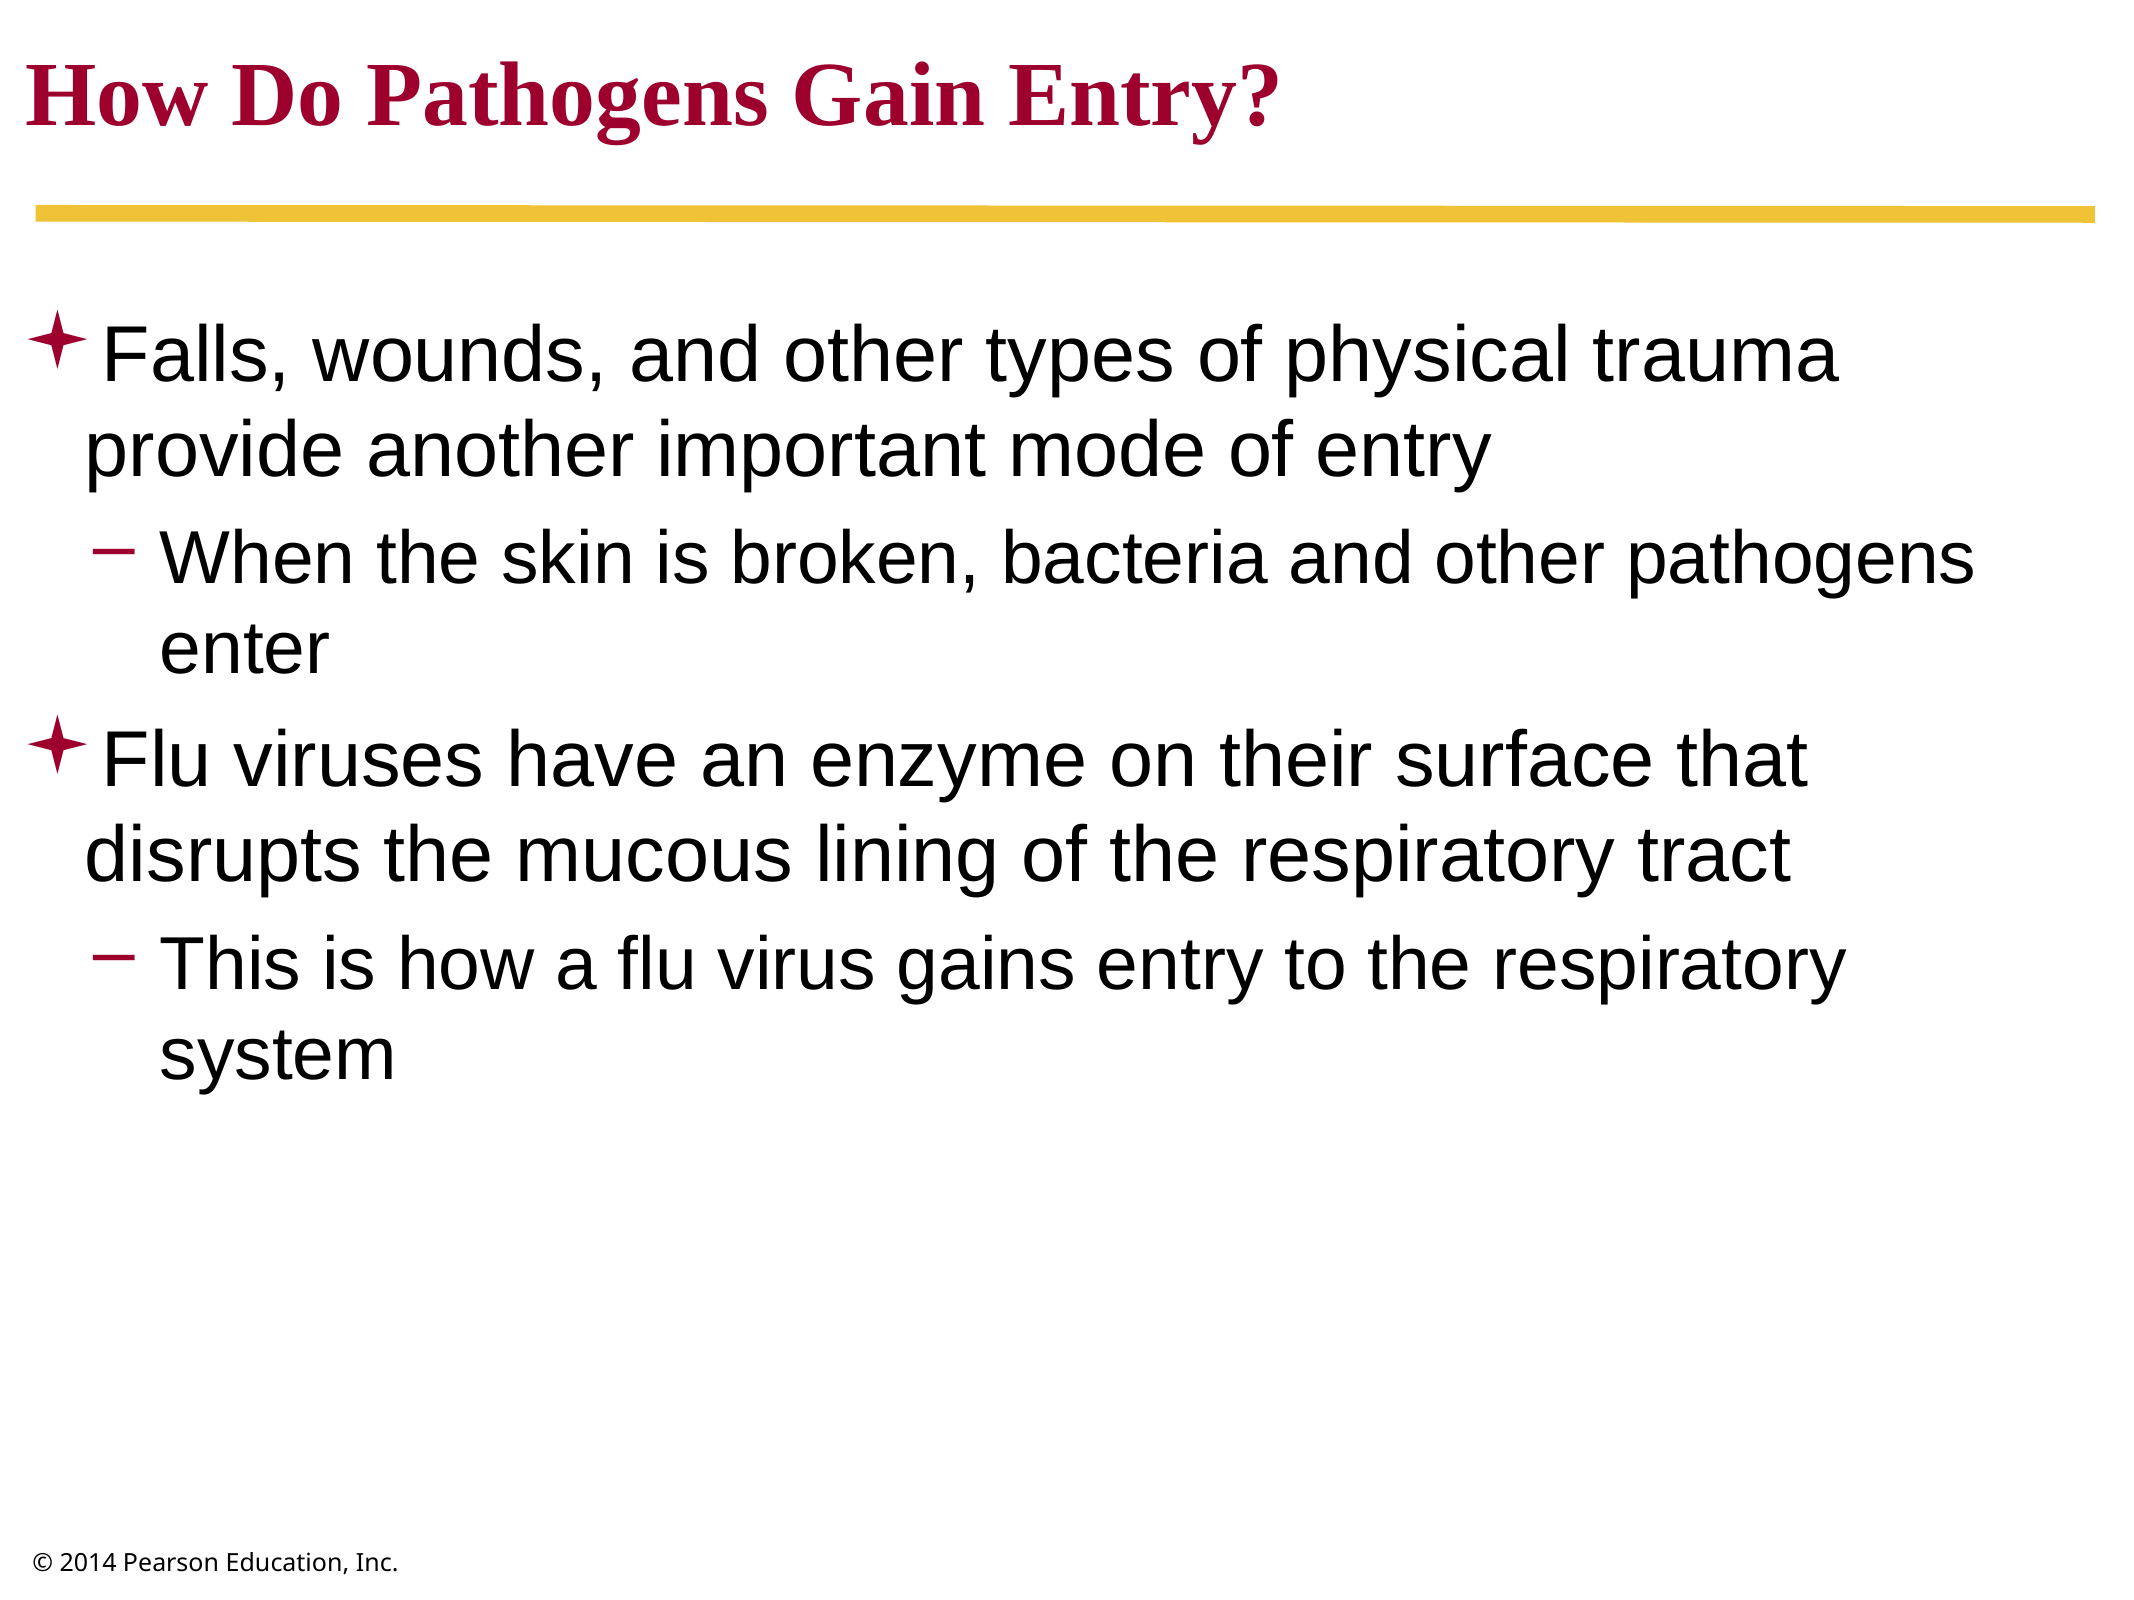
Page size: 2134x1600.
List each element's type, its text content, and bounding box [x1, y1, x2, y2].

title How Do Pathogens Gain Entry? [15, 27, 2064, 164]
list Falls, wounds, and other types of physical trauma provide another important mode of entry When the skin is broken, bacteria and other pathogens enter Flu viruses have an enzyme on their surface that disrupts the mucous lining of the respiratory tract This is how a flu virus gains entry to the respiratory system [12, 292, 2061, 1477]
